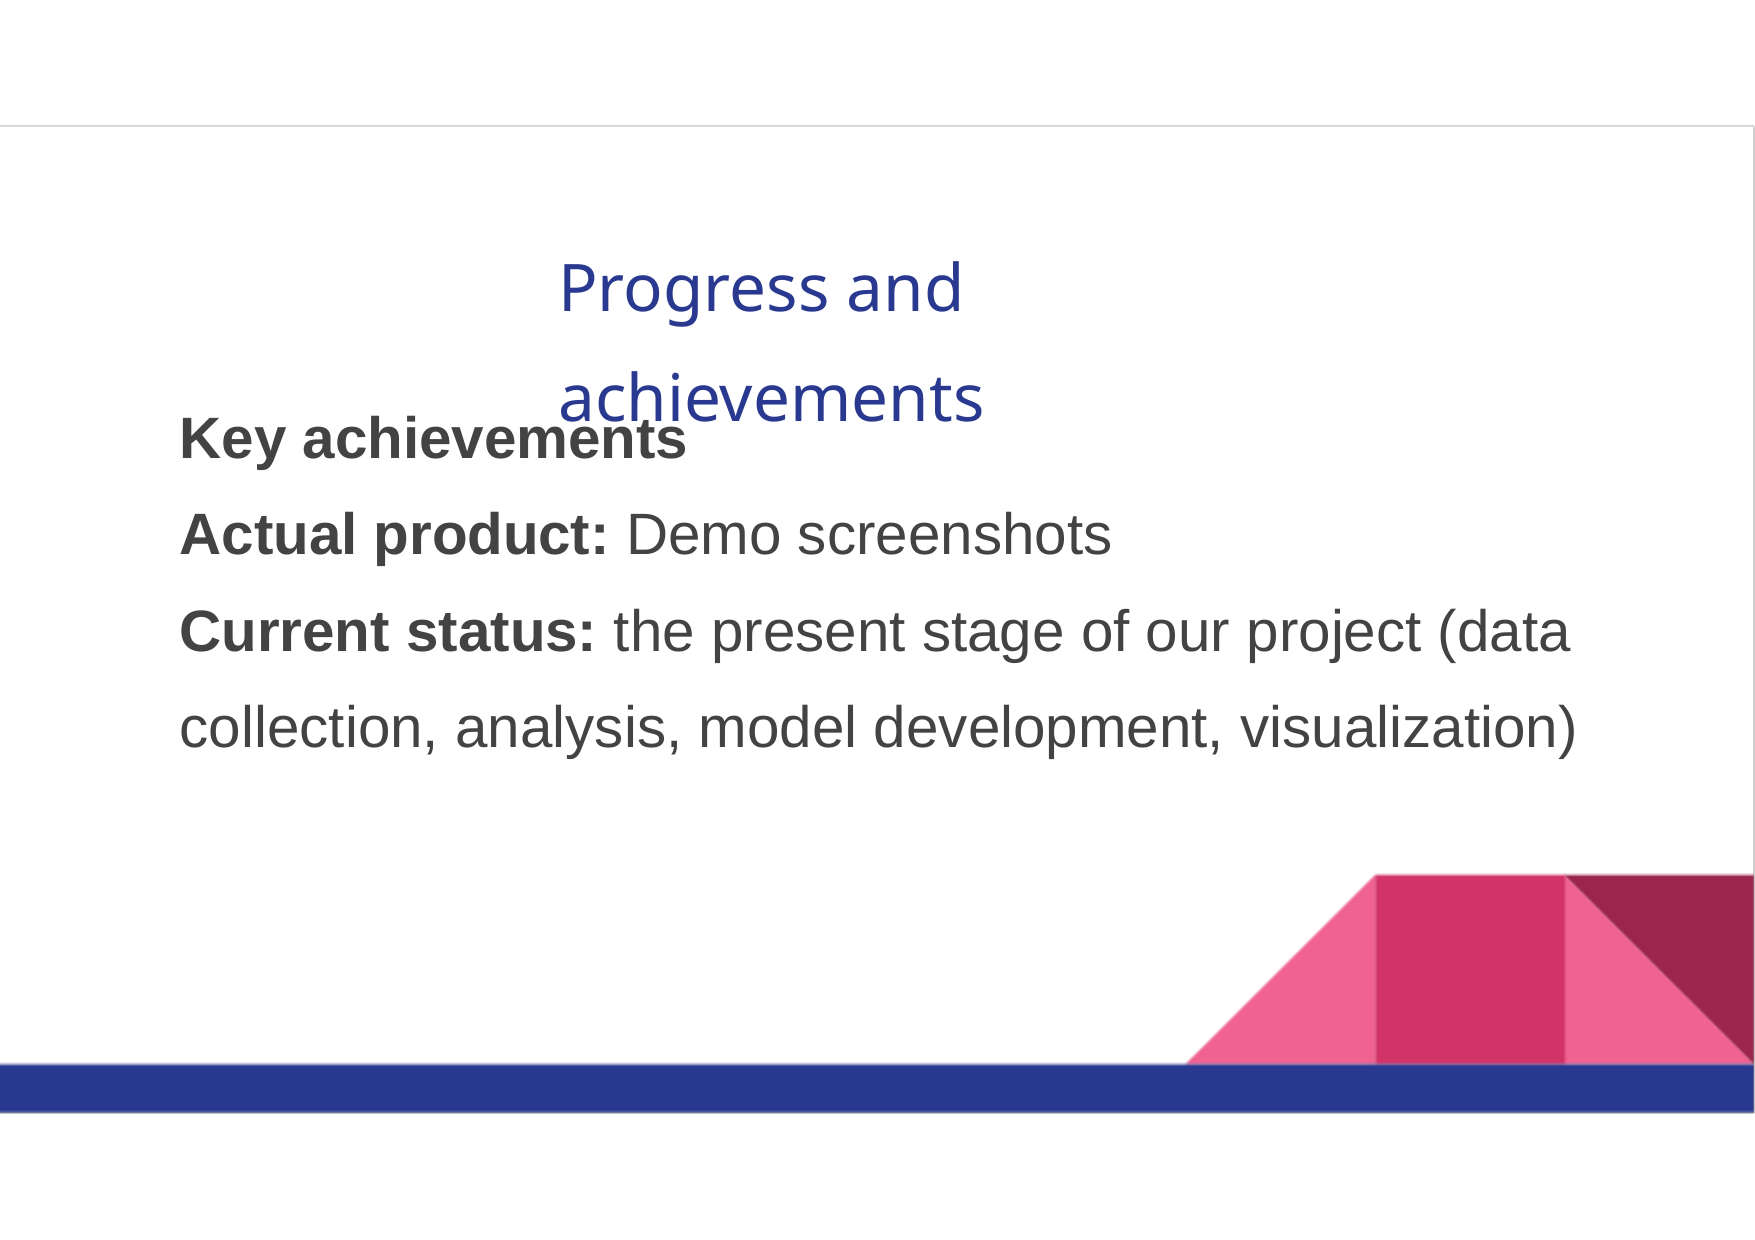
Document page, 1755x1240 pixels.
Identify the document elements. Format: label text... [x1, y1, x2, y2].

text_box Progress and achievements [558, 214, 1375, 373]
text_box Key achievements Actual product: Demo screenshots Current status: the present stage of our project (data collection, analysis, model development, visualization) [163, 373, 1699, 760]
text_box [0, 116, 1755, 1124]
